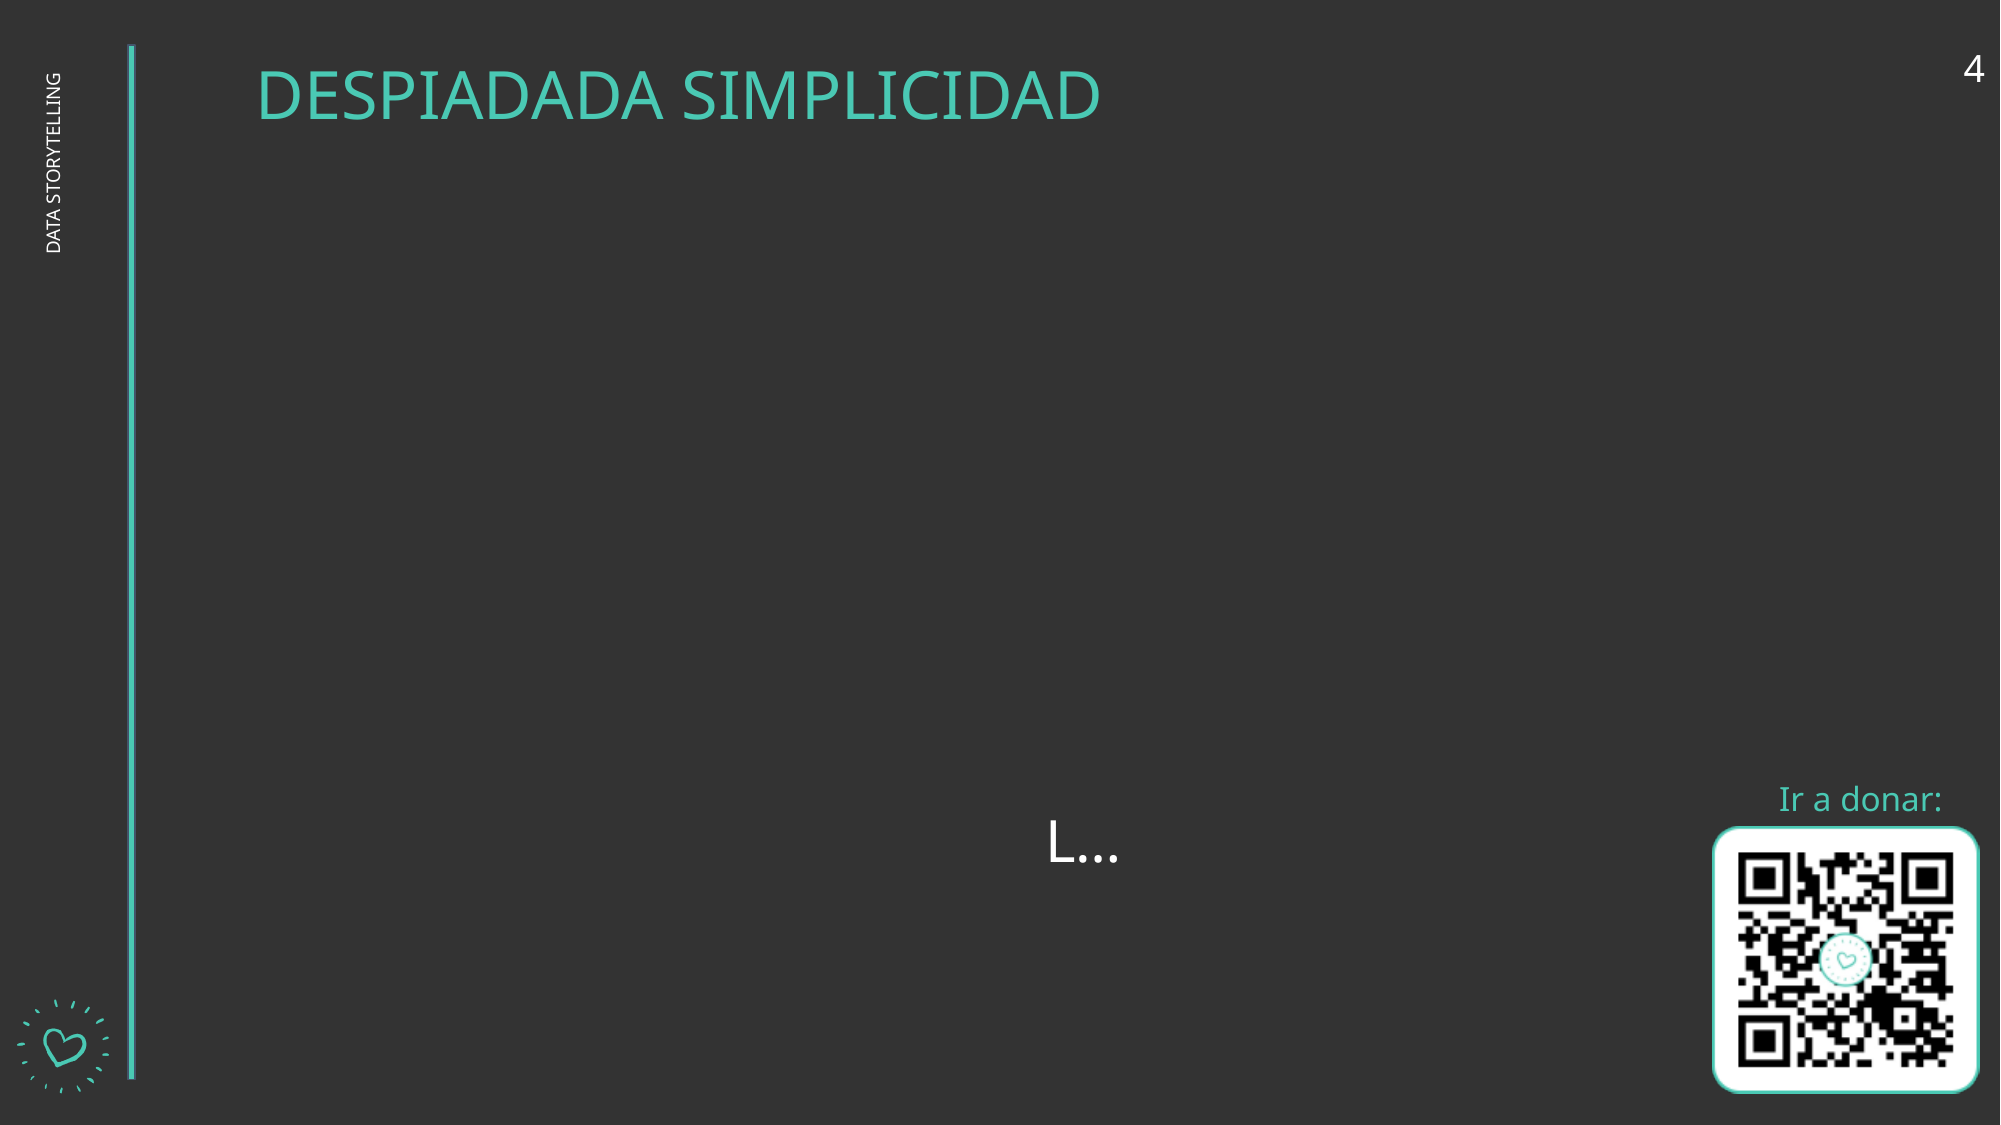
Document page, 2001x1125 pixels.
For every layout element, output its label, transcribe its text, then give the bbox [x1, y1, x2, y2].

picture [1711, 825, 1980, 1094]
text_box [128, 45, 135, 1080]
text_box L… [429, 796, 1738, 882]
text_box DESPIADADA SIMPLICIDAD [240, 91, 1990, 141]
text_box Ir a donar: [1764, 770, 1965, 824]
text_box DATA STORYTELLING [33, 57, 72, 301]
picture [15, 997, 109, 1094]
text_box 4 [134, 45, 2000, 91]
